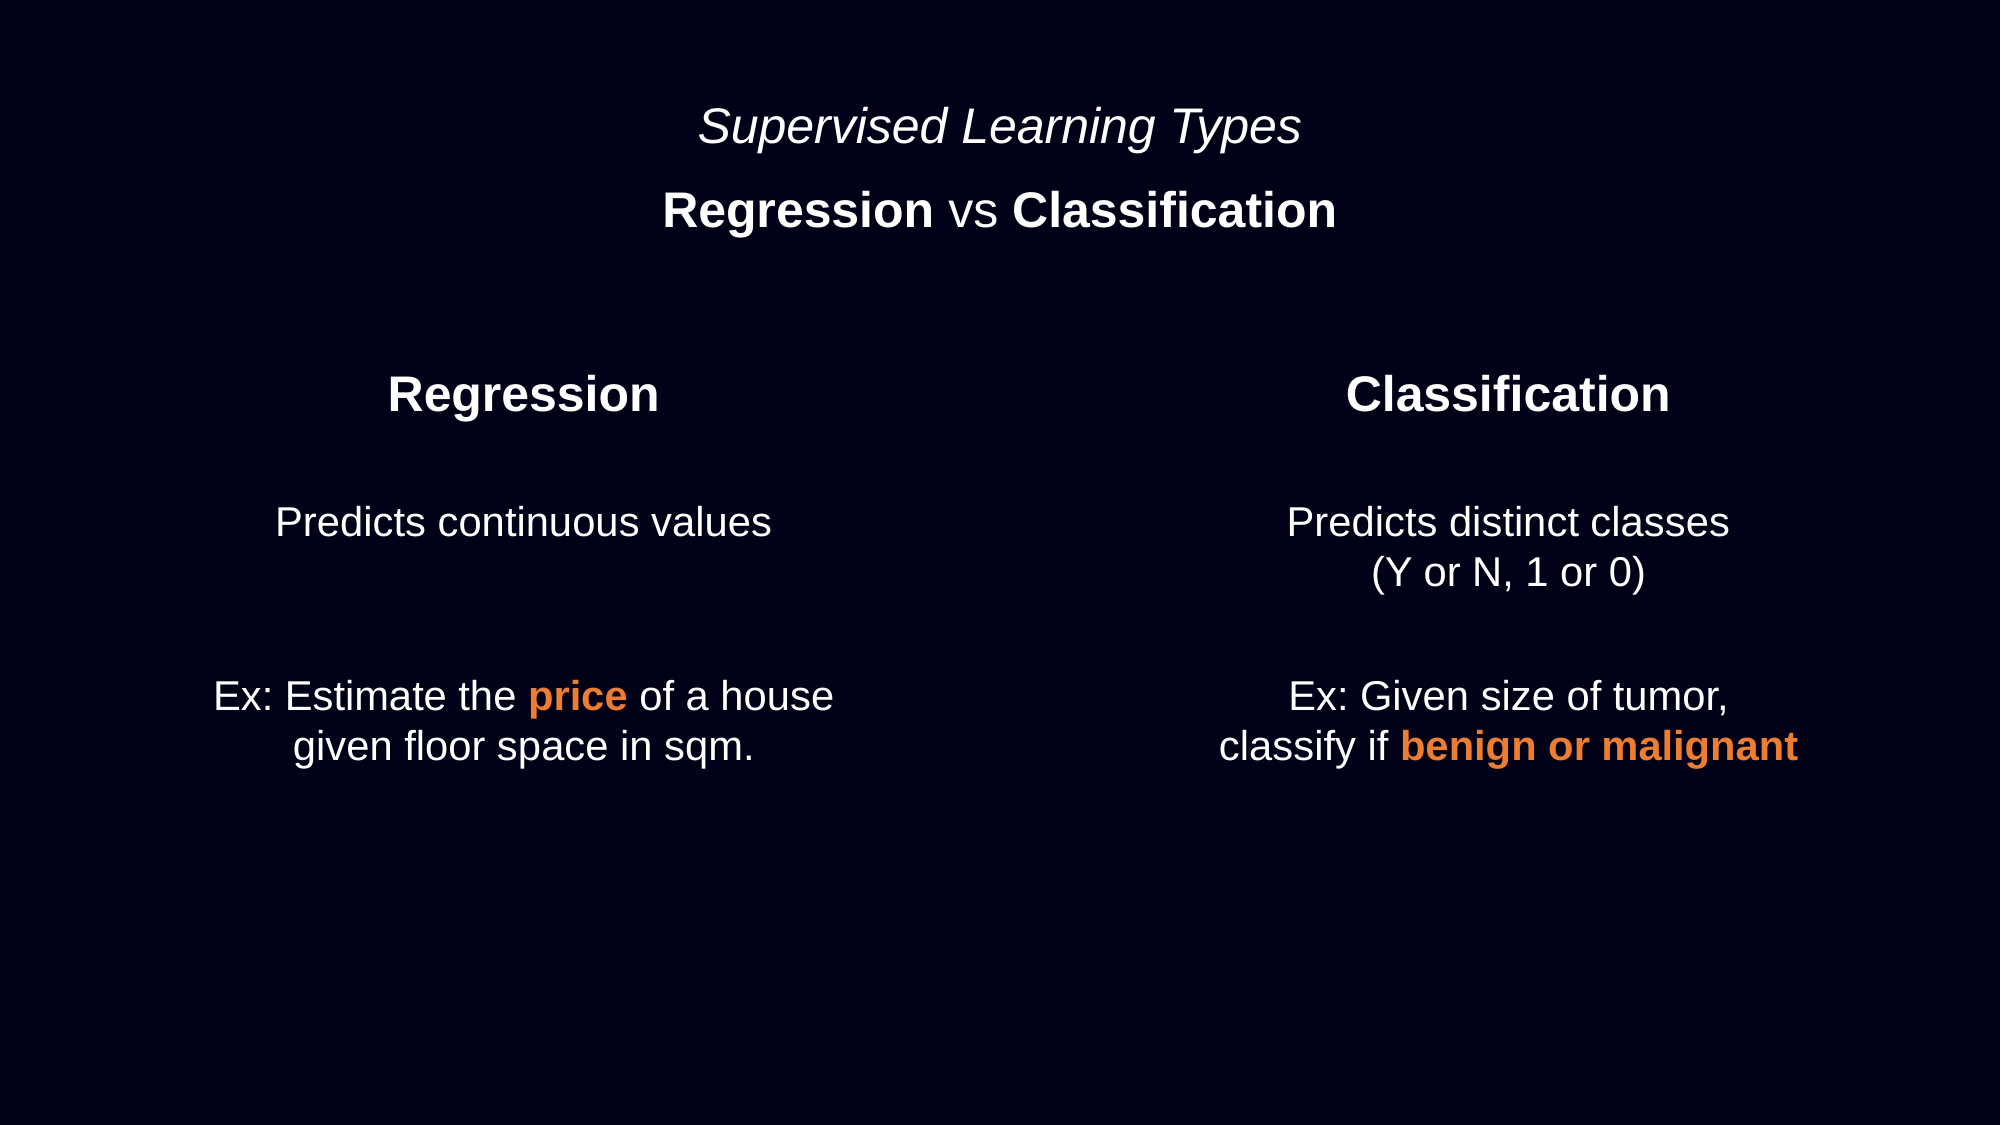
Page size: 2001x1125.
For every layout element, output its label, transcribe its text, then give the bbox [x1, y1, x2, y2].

text_box Ex: Estimate the price of a house given floor space in sqm. [198, 661, 850, 777]
text_box Supervised Learning Types [682, 86, 1317, 162]
text_box Predicts continuous values [260, 487, 788, 553]
text_box Regression [372, 354, 675, 430]
text_box Ex: Given size of tumor, classify if benign or malignant [1204, 661, 1814, 777]
text_box Predicts distinct classes (Y or N, 1 or 0) [1271, 487, 1746, 603]
text_box Regression vs Classification [647, 170, 1353, 245]
text_box Classification [1331, 354, 1687, 430]
